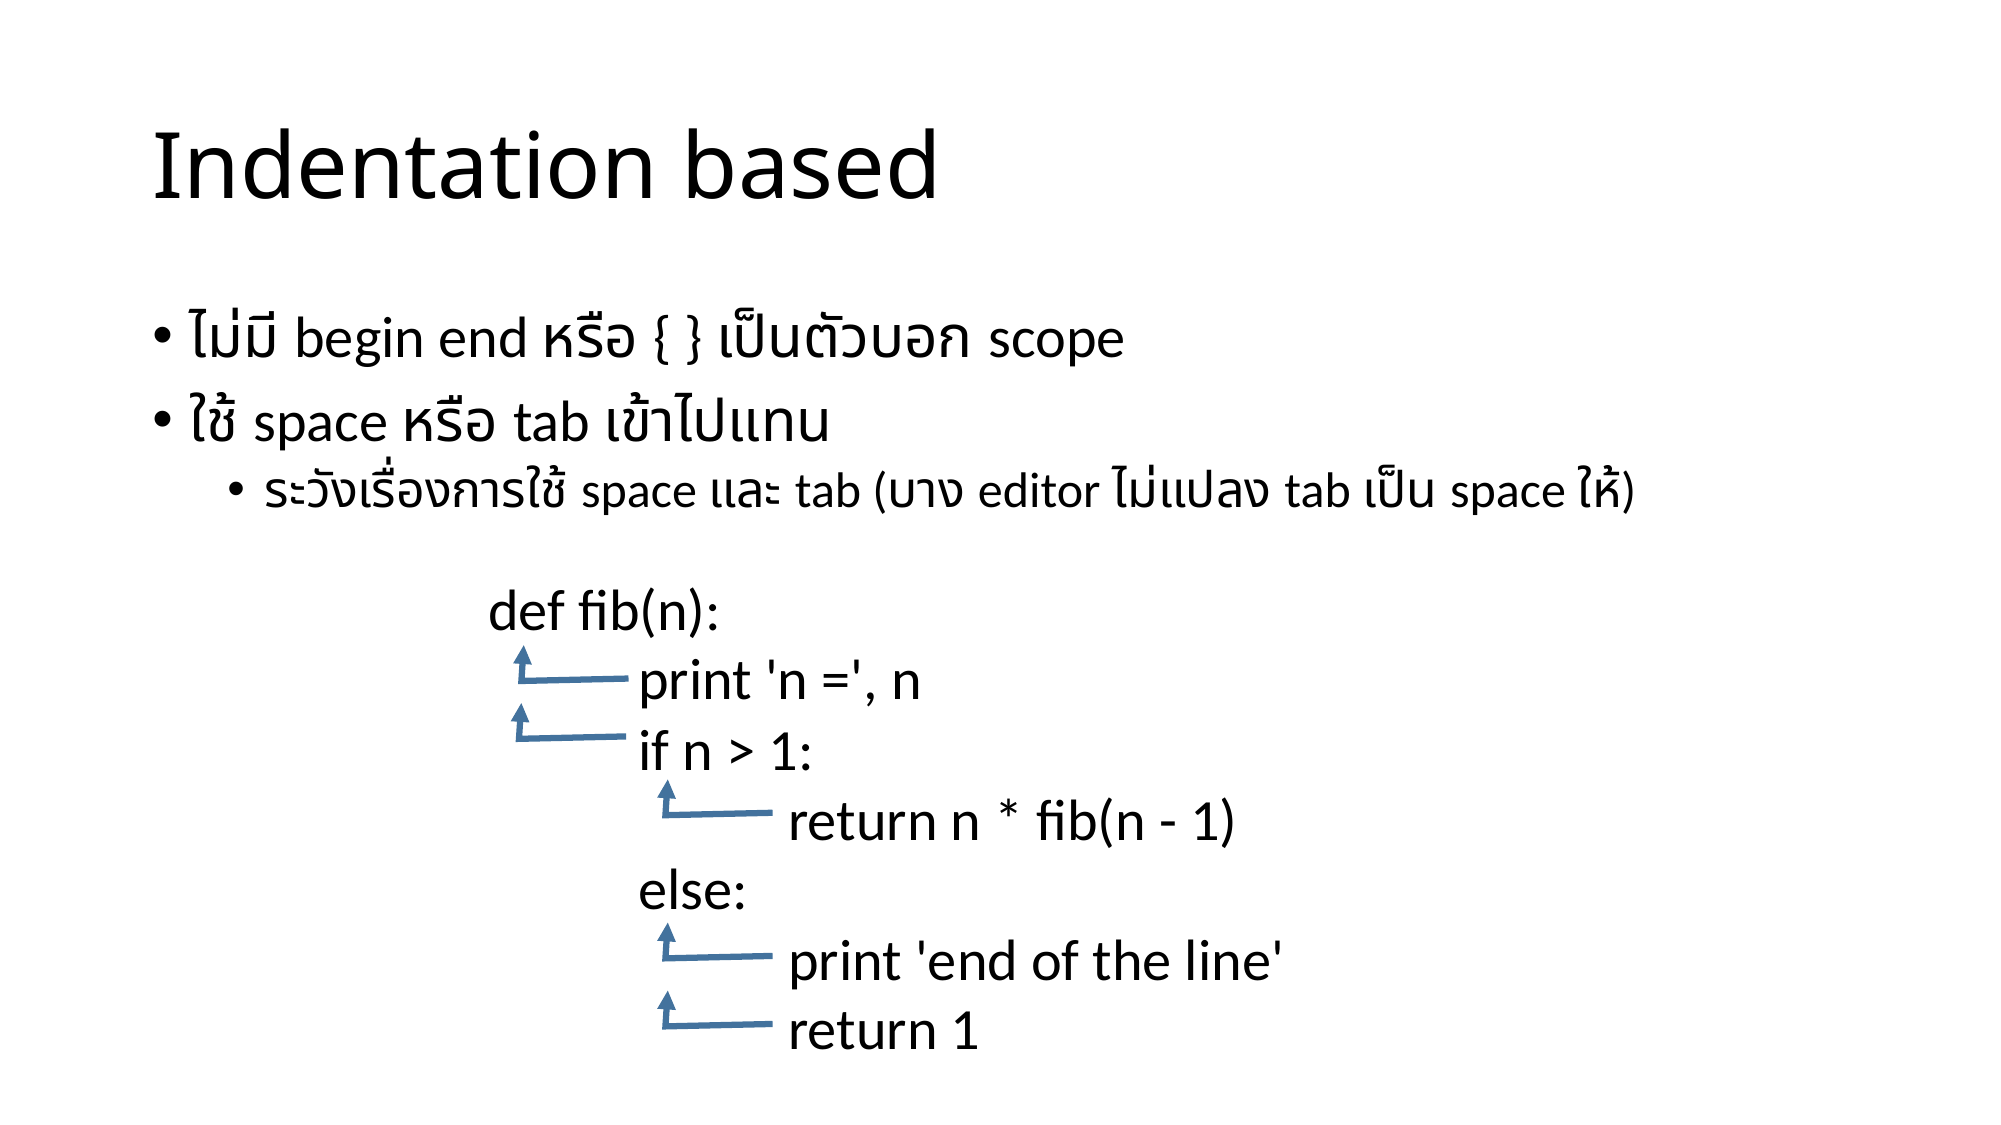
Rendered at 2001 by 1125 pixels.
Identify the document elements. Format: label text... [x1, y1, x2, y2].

text_box [660, 779, 773, 817]
text_box [514, 703, 627, 740]
text_box def fib(n): print 'n =', n if n > 1: return n * fib(n - 1) else: print 'end of the line' return 1 [473, 564, 1322, 1069]
list ไม่มี begin end หรือ { } เป็นตัวบอก scope ใช้ space หรือ tab เข้าไปแทน ระวังเรื่องการใช้ space และ tab (บาง editor ไม่แปลง tab เป็น space ให้) [137, 299, 1863, 1014]
text_box [660, 990, 773, 1028]
text_box [660, 922, 773, 960]
text_box [516, 645, 629, 683]
title Indentation based [137, 59, 1863, 278]
